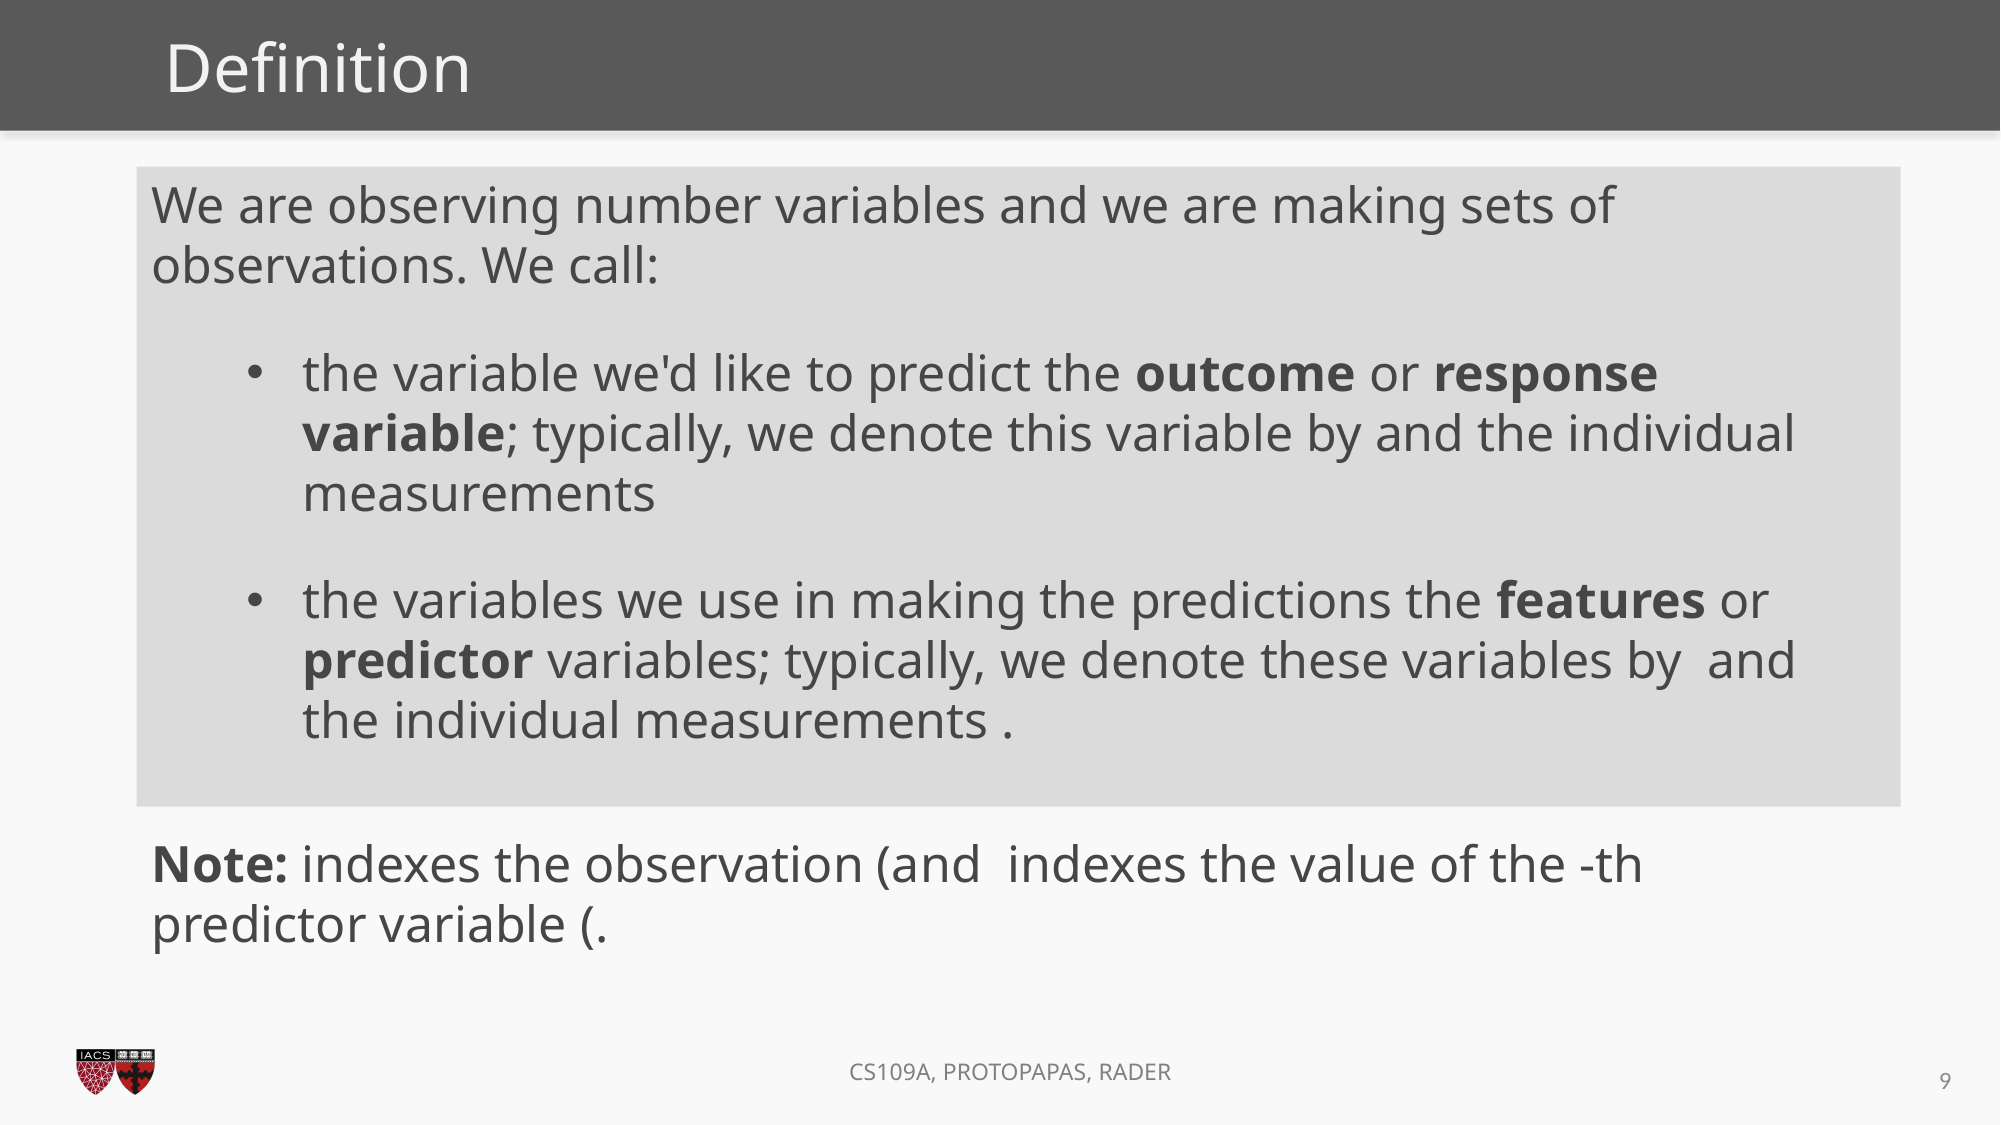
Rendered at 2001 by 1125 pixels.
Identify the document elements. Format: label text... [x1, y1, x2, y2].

picture [75, 1049, 155, 1095]
title Definition [0, 0, 2000, 131]
slide_number 8 [1500, 1050, 1967, 1110]
